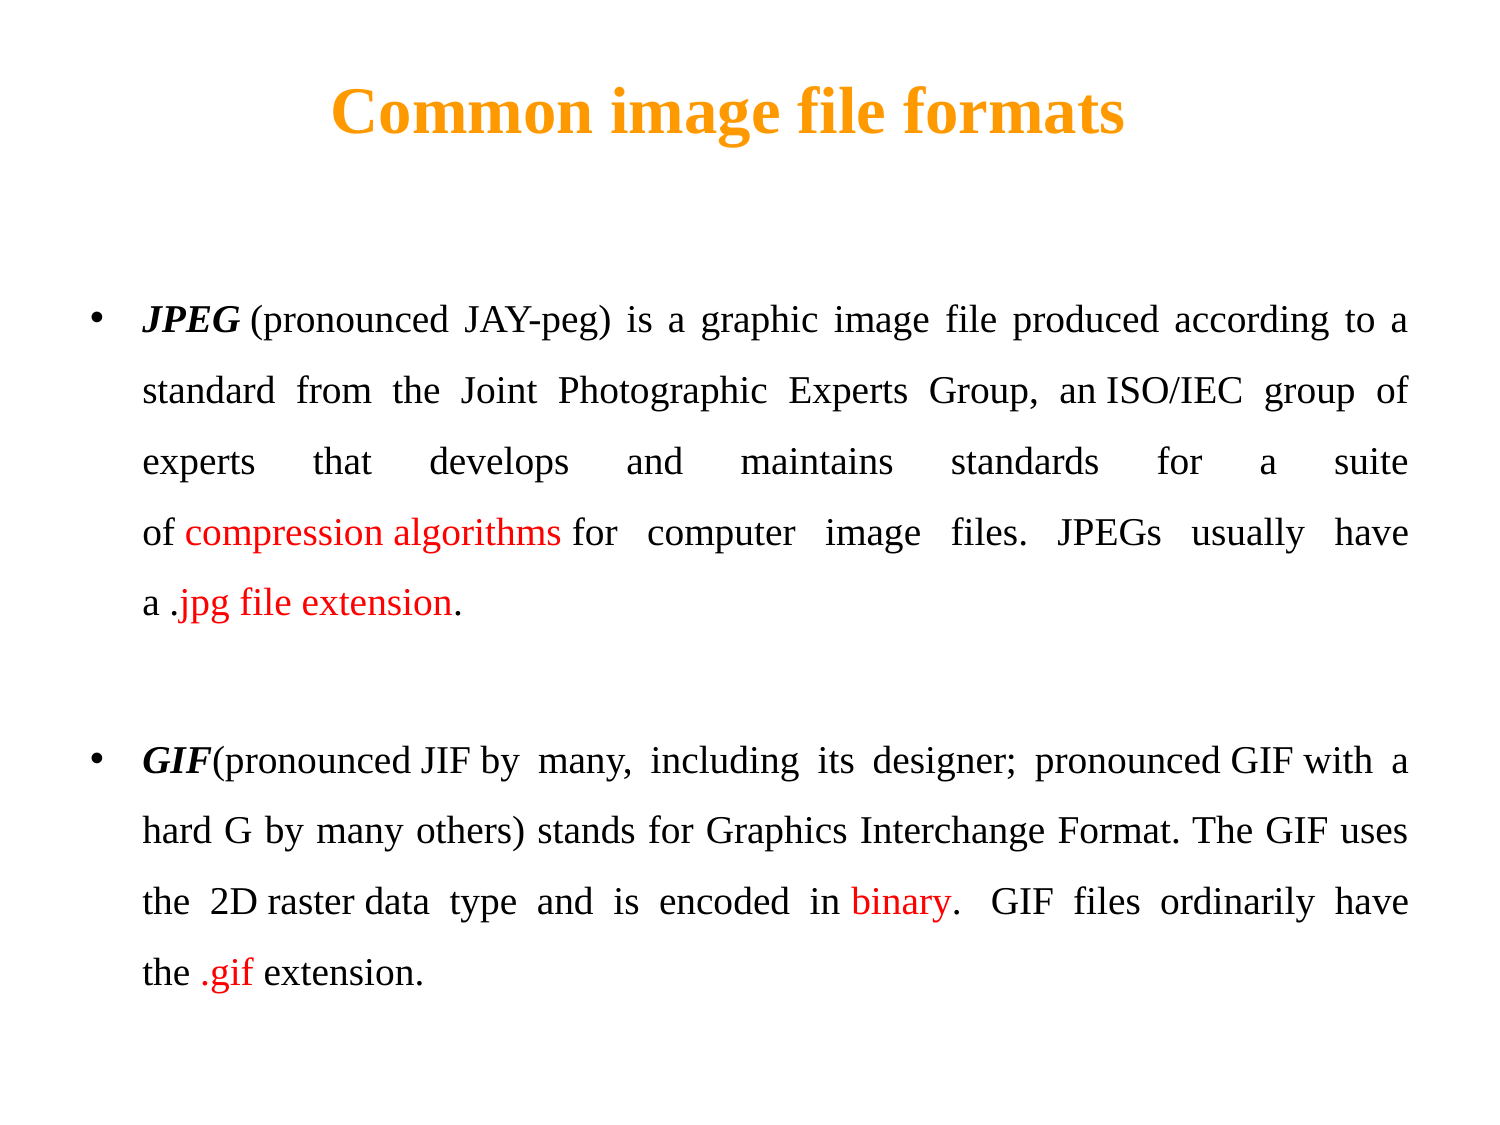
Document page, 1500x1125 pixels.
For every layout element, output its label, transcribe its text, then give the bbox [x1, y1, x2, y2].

text_box Common image file formats [316, 19, 1142, 154]
list JPEG (pronounced JAY-peg) is a graphic image file produced according to a standard from the Joint Photographic Experts Group, an ISO/IEC group of experts that develops and maintains standards for a suite of compression algorithms for computer image files. JPEGs usually have a .jpg file extension. GIF(pronounced JIF by many, including its designer; pronounced GIF with a hard G by many others) stands for Graphics Interchange Format. The GIF uses the 2D raster data type and is encoded in binary. GIF files ordinarily have the .gif extension. [75, 262, 1425, 1005]
